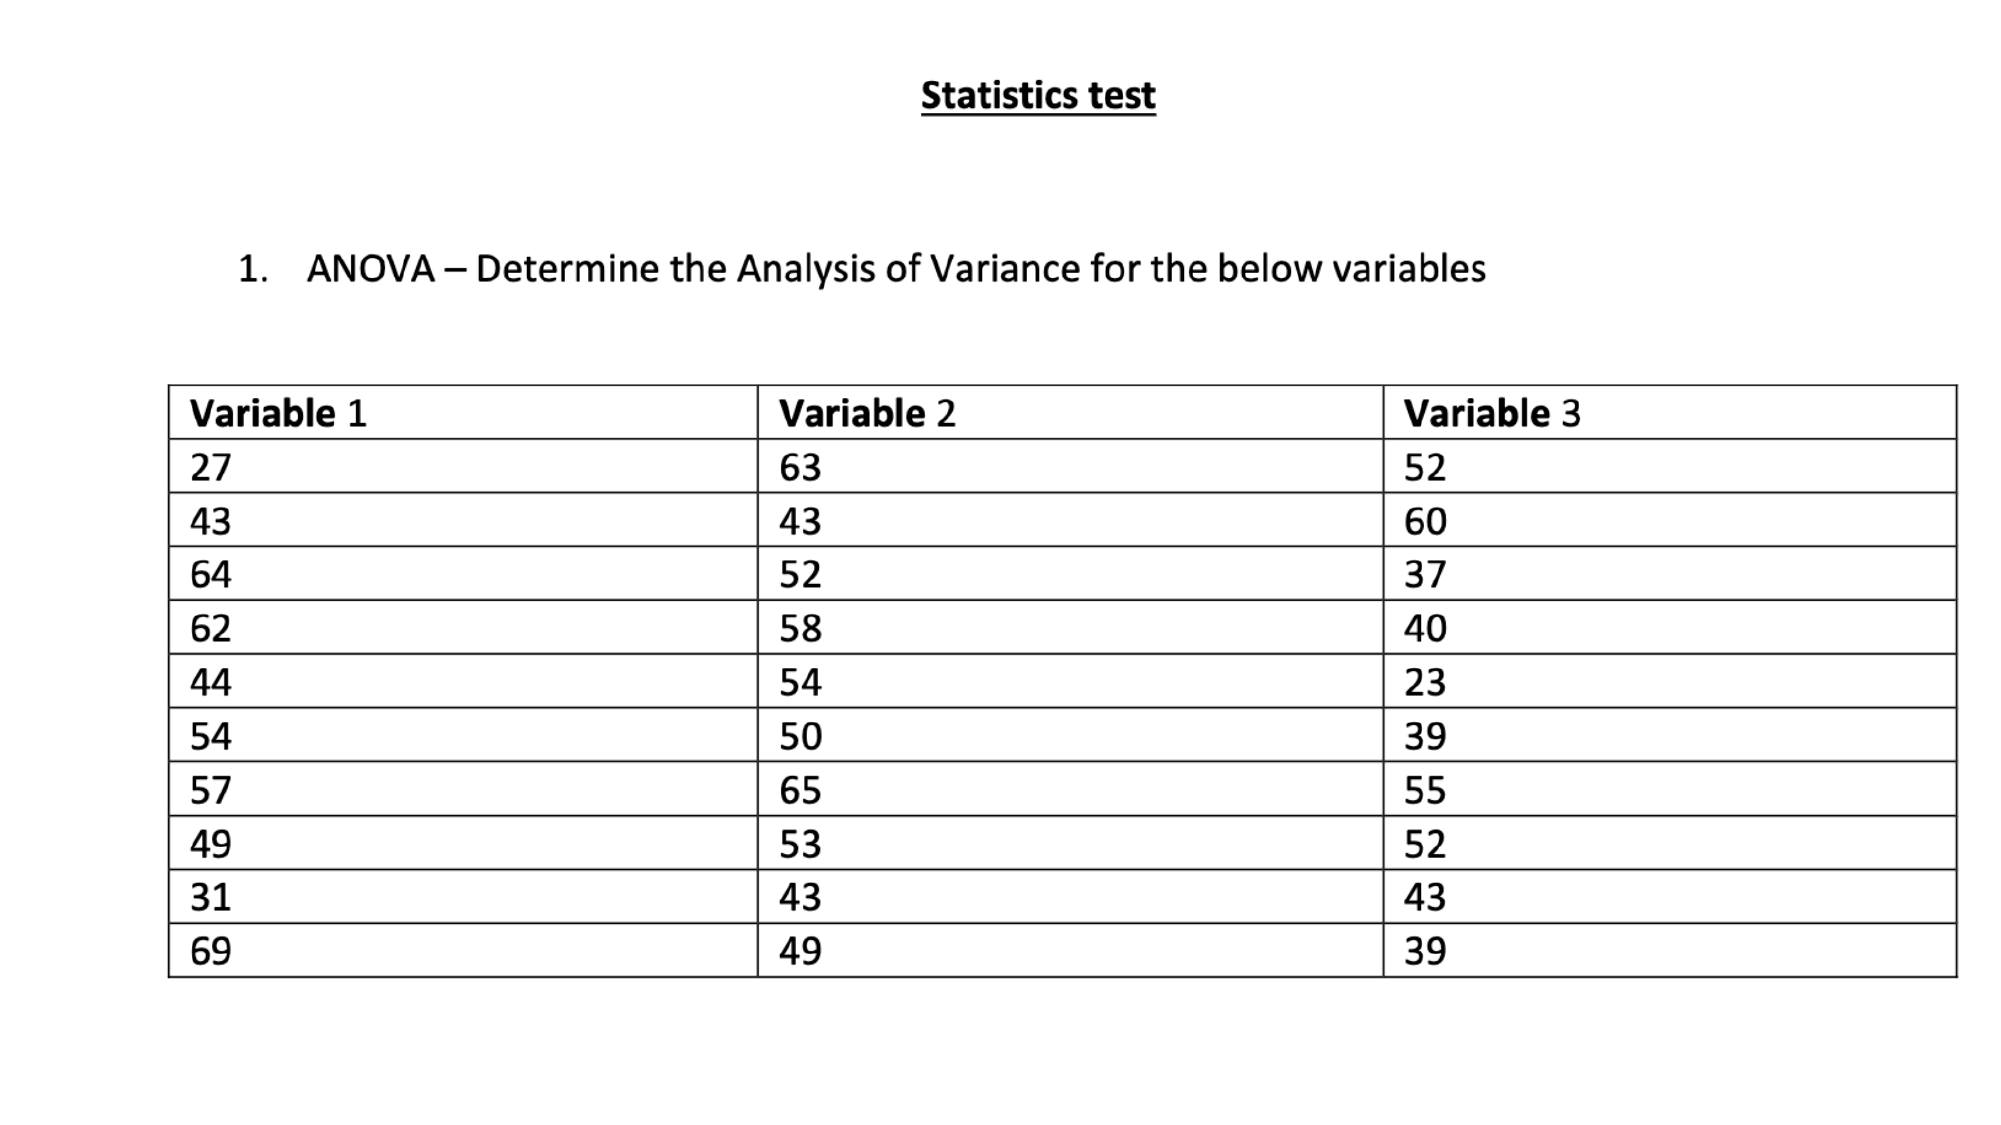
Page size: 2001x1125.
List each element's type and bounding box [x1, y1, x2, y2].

picture [0, 64, 2000, 1061]
